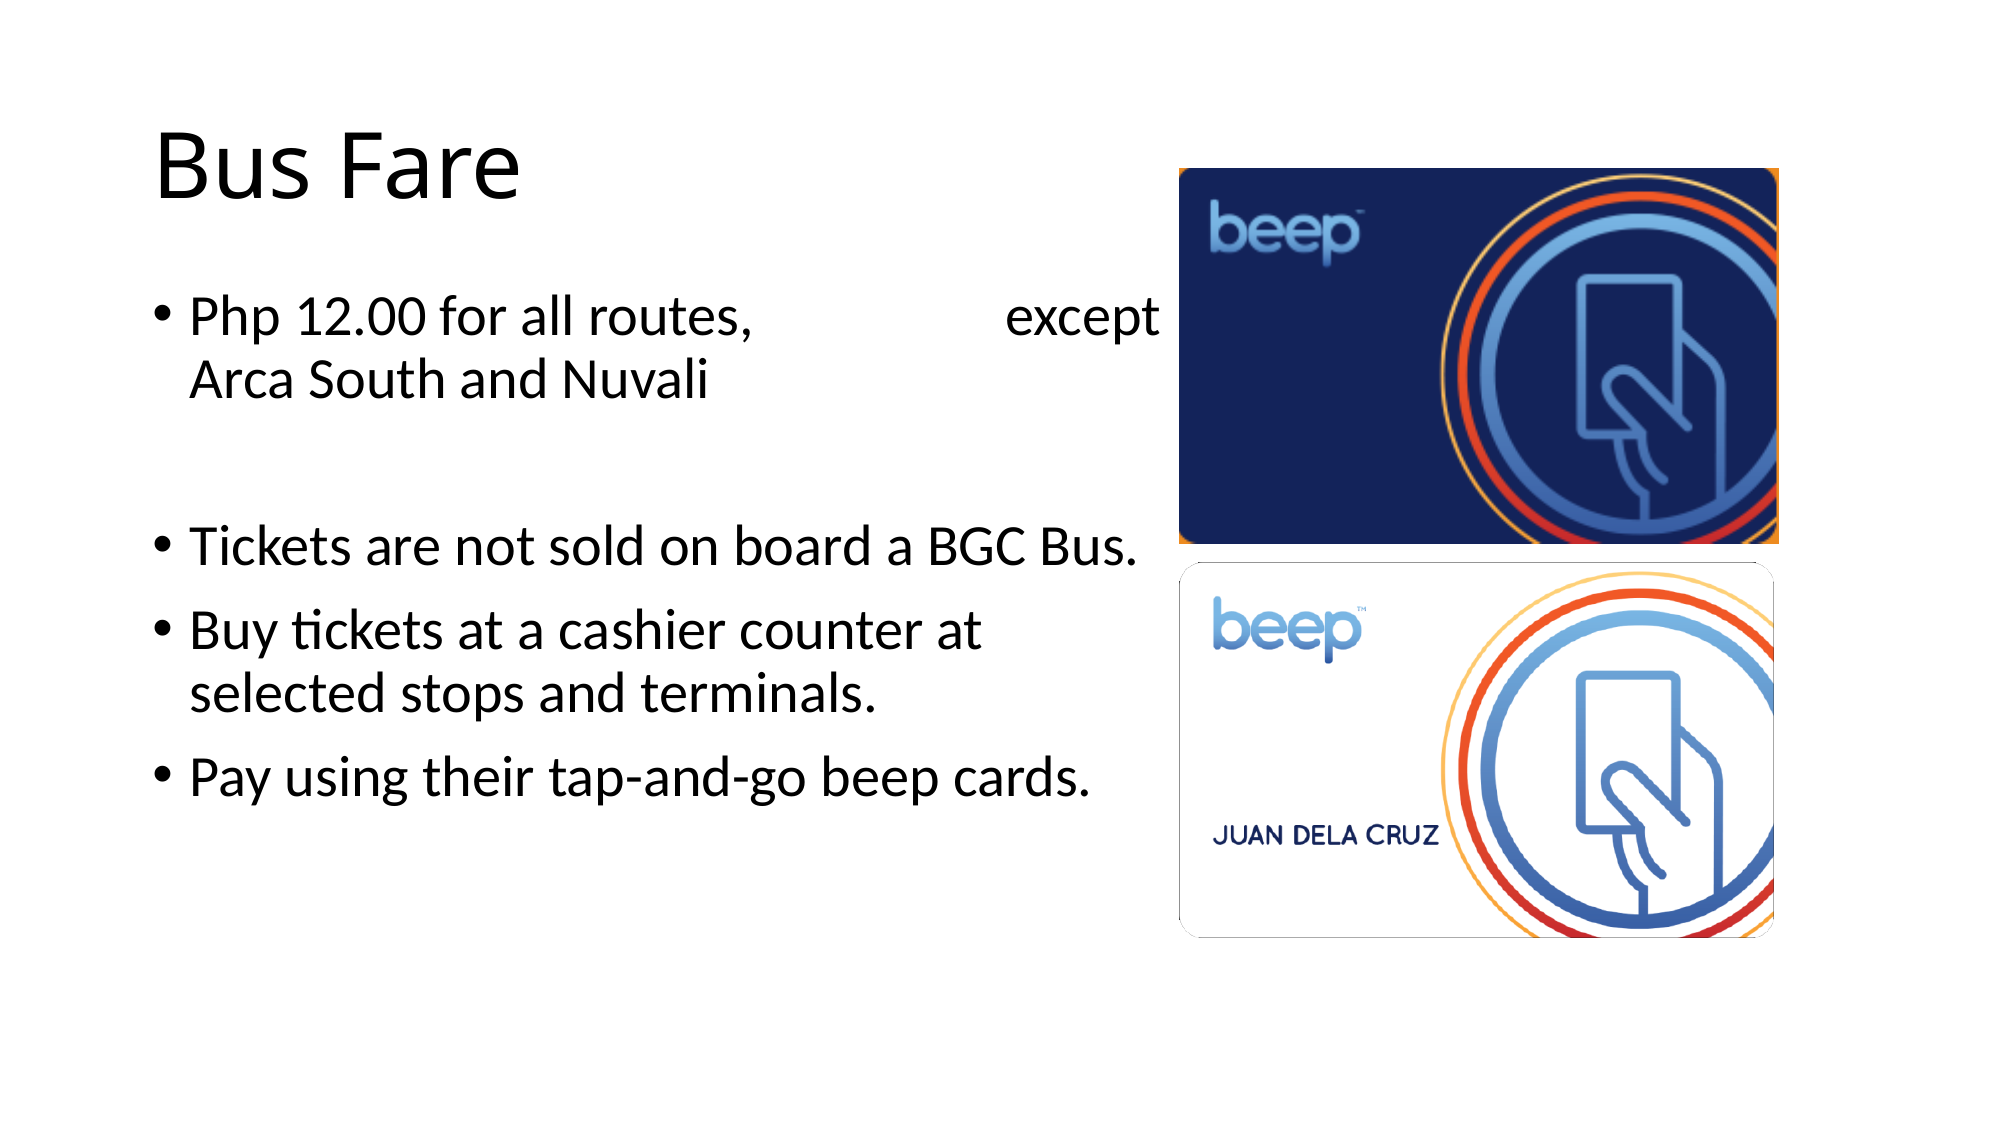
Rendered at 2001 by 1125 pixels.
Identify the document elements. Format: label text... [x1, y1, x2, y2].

title Bus Fare [137, 59, 1863, 278]
picture [1179, 168, 1779, 544]
picture [1179, 562, 1774, 938]
list Php 12.00 for all routes, except Arca South and Nuvali Tickets are not sold on board a BGC Bus. Buy tickets at a cashier counter at selected stops and terminals. Pay using their tap-and-go beep cards. [137, 277, 1180, 1014]
